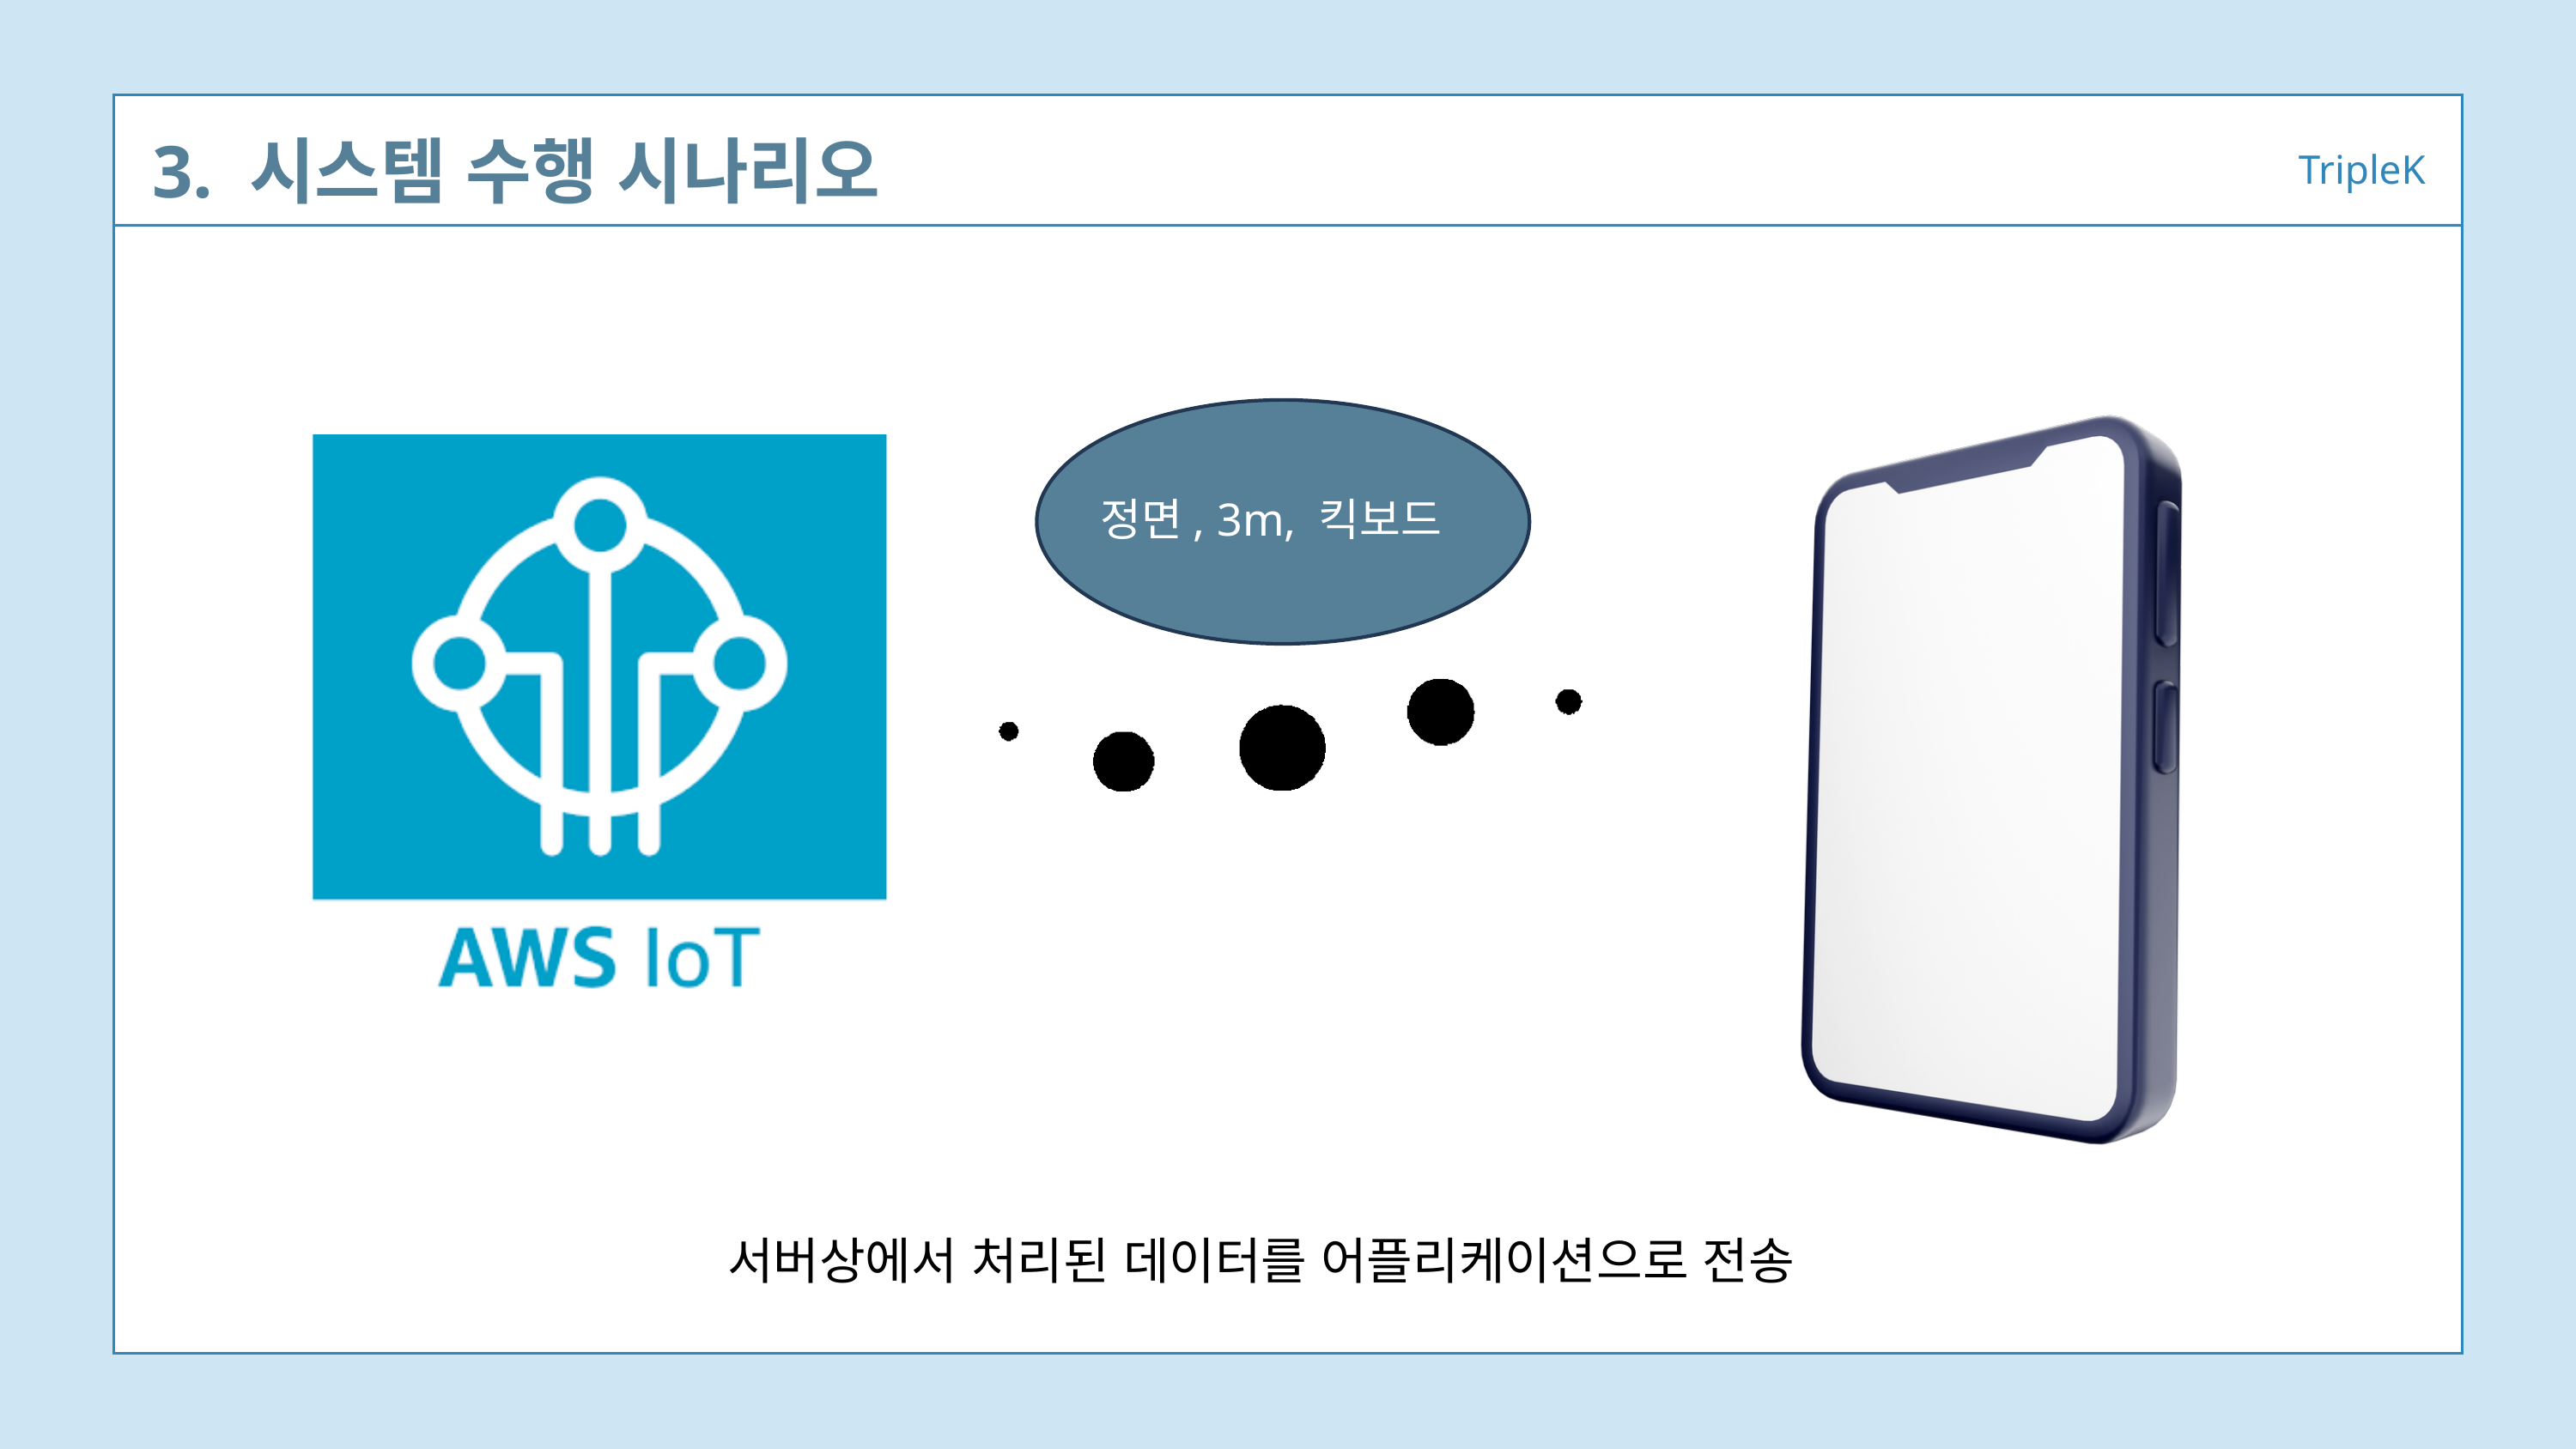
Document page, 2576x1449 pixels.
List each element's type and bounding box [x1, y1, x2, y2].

picture [412, 476, 787, 857]
picture [26, 190, 2433, 1247]
text_box [113, 94, 2463, 1354]
